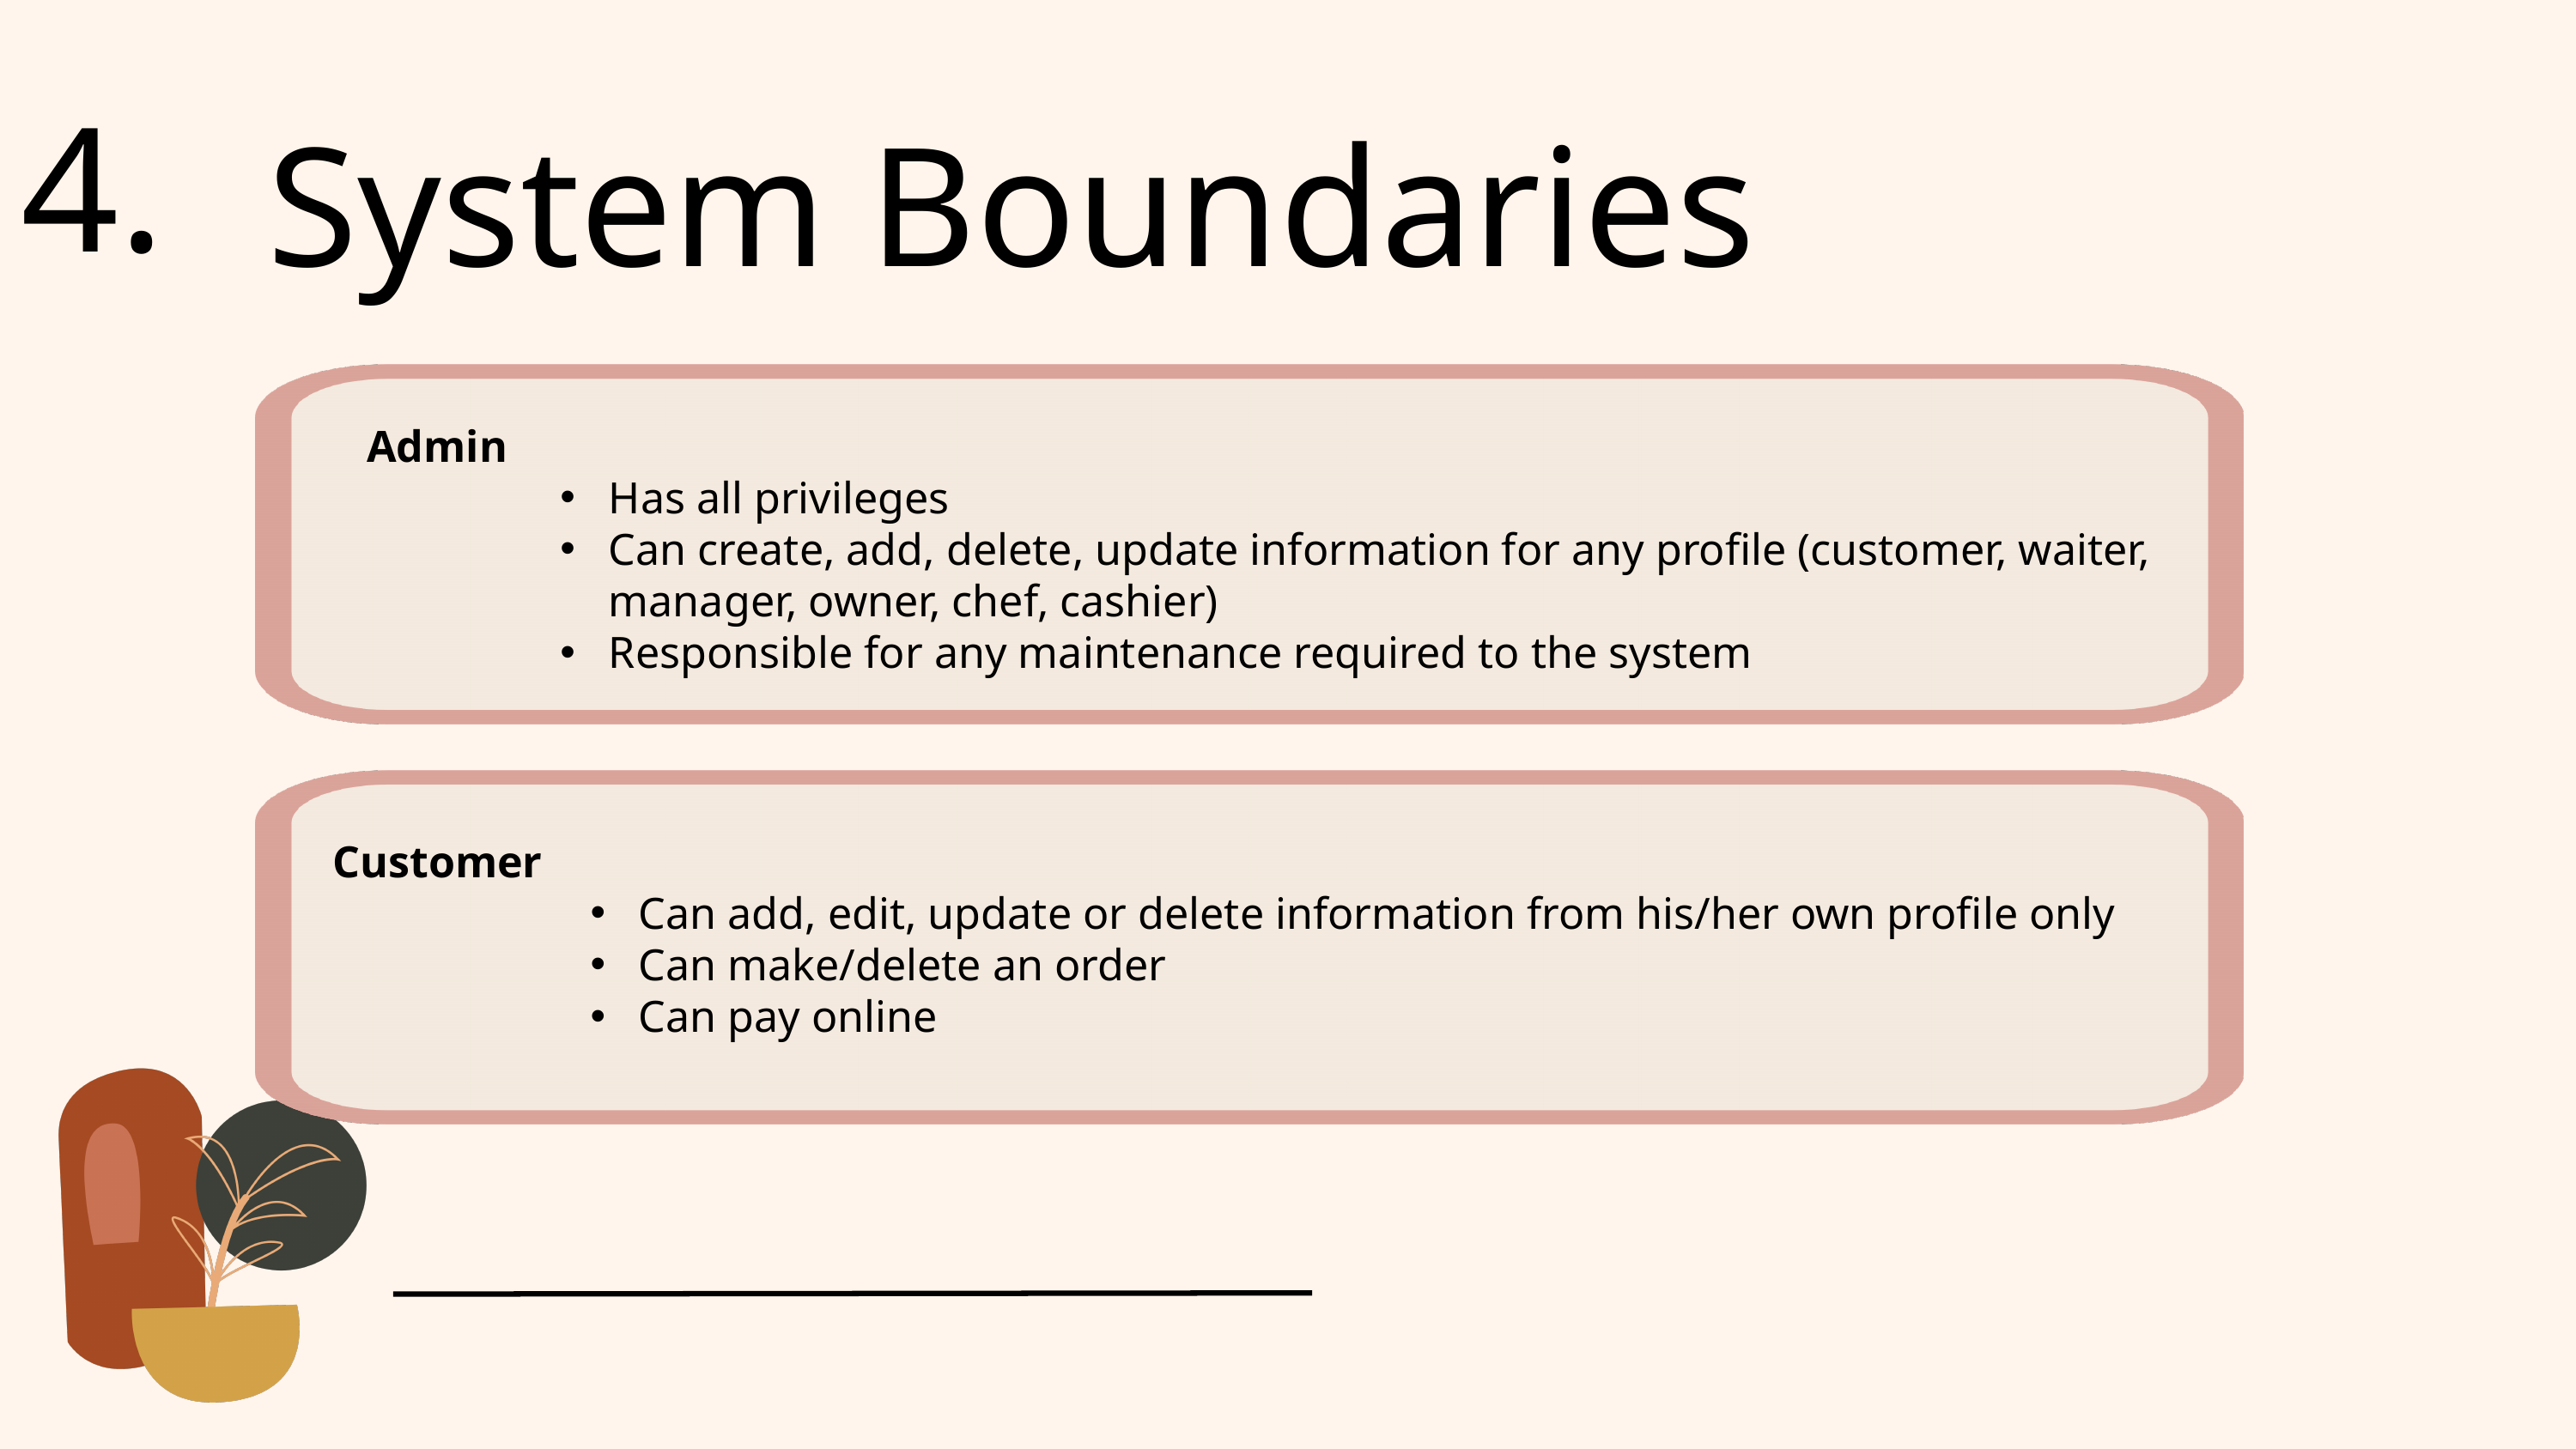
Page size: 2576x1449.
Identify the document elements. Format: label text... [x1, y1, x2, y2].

picture [57, 770, 2244, 1411]
text_box System Boundaries [211, 69, 1855, 300]
text_box 4. [3, 80, 183, 287]
picture [255, 363, 2244, 724]
